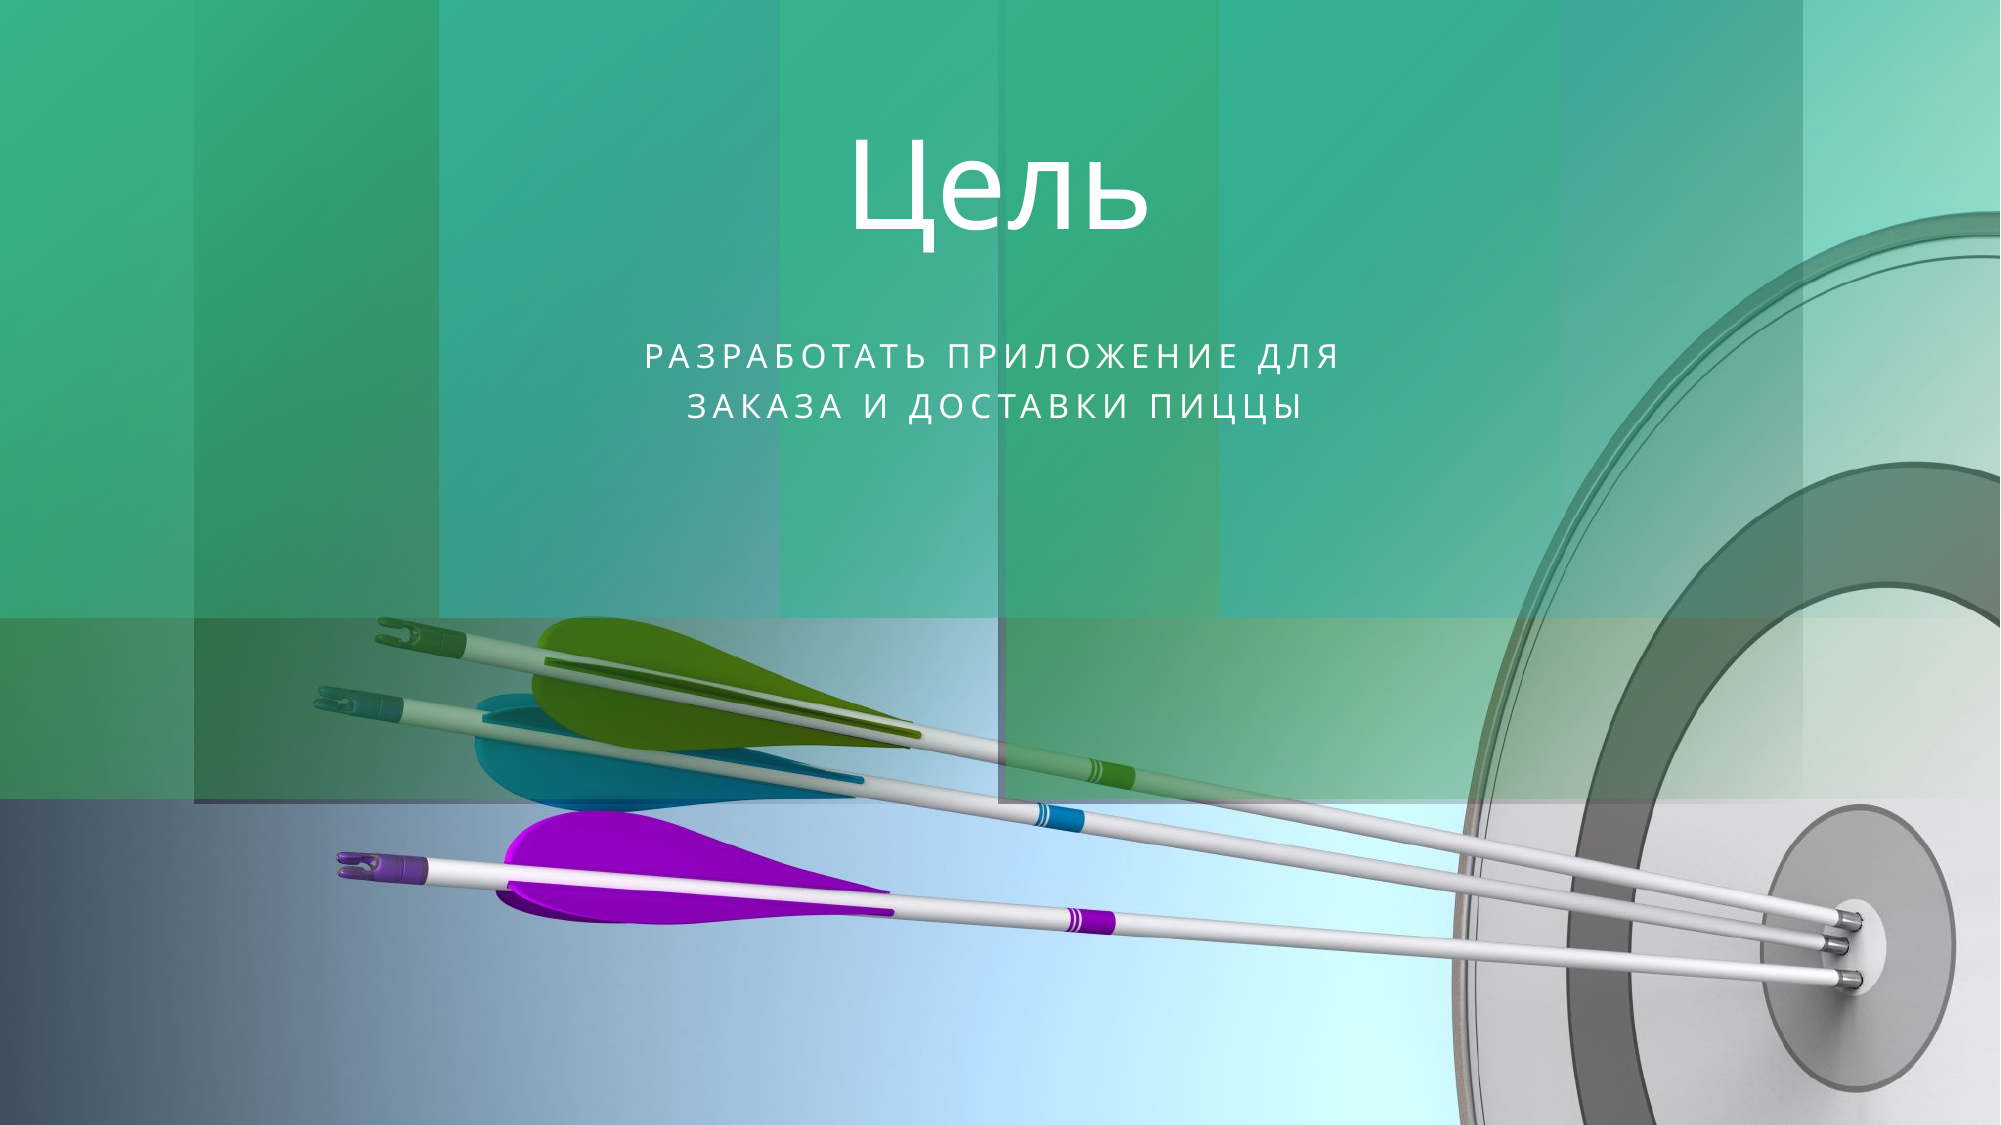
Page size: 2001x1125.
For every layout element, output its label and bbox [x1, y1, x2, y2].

text_box [0, 0, 2000, 804]
picture [0, 804, 2000, 1125]
